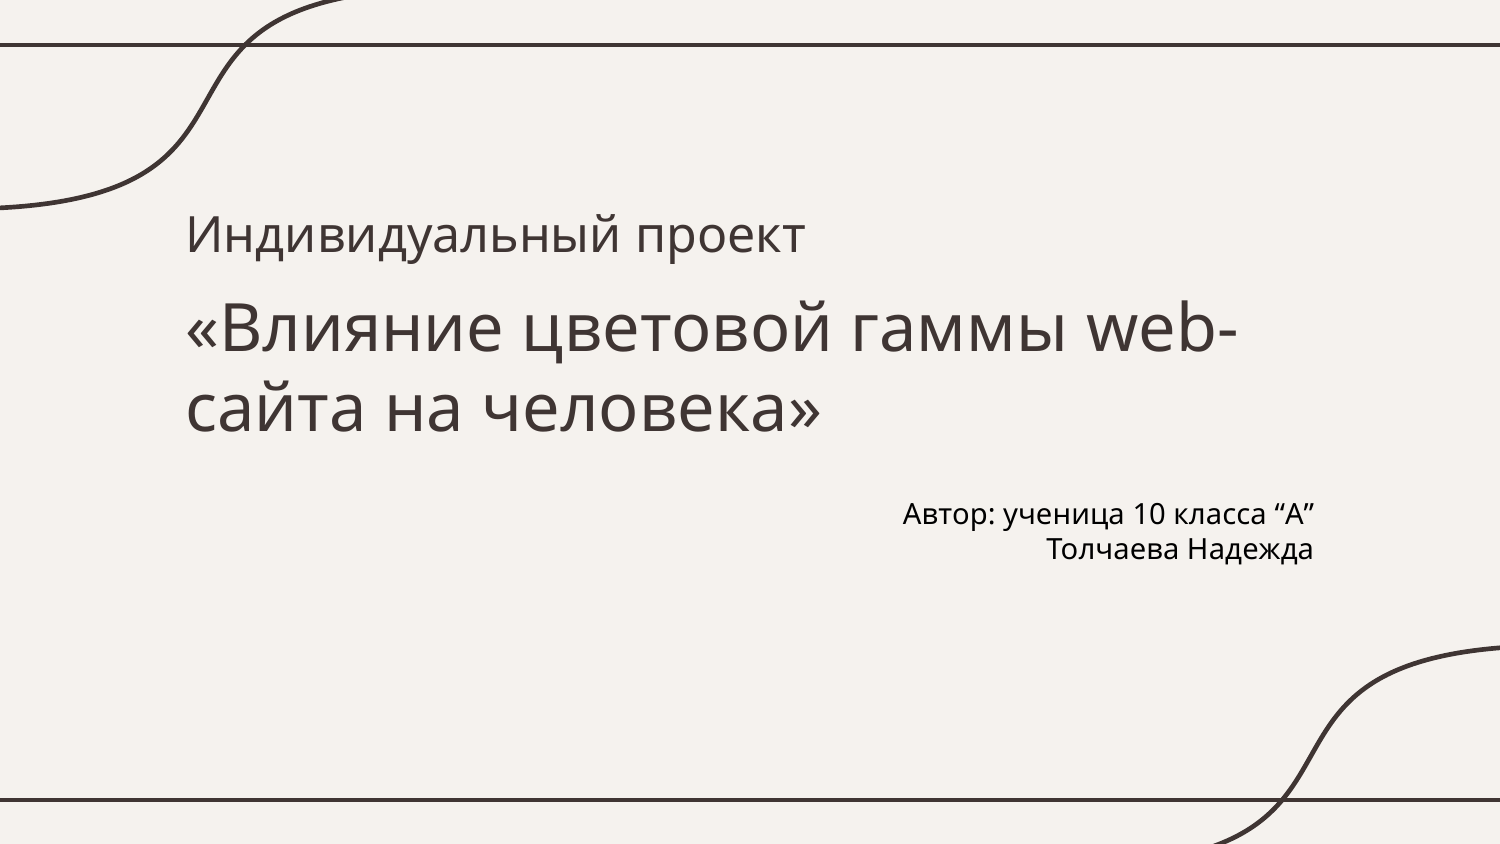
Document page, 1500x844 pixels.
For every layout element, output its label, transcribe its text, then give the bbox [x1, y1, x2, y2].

subtitle Автор: ученица 10 класса “A” Толчаева Надежда [883, 480, 1330, 627]
text_box «Влияние цветовой гаммы web-сайта на человека» [170, 277, 1411, 452]
title Индивидуальный проект [170, 169, 884, 277]
